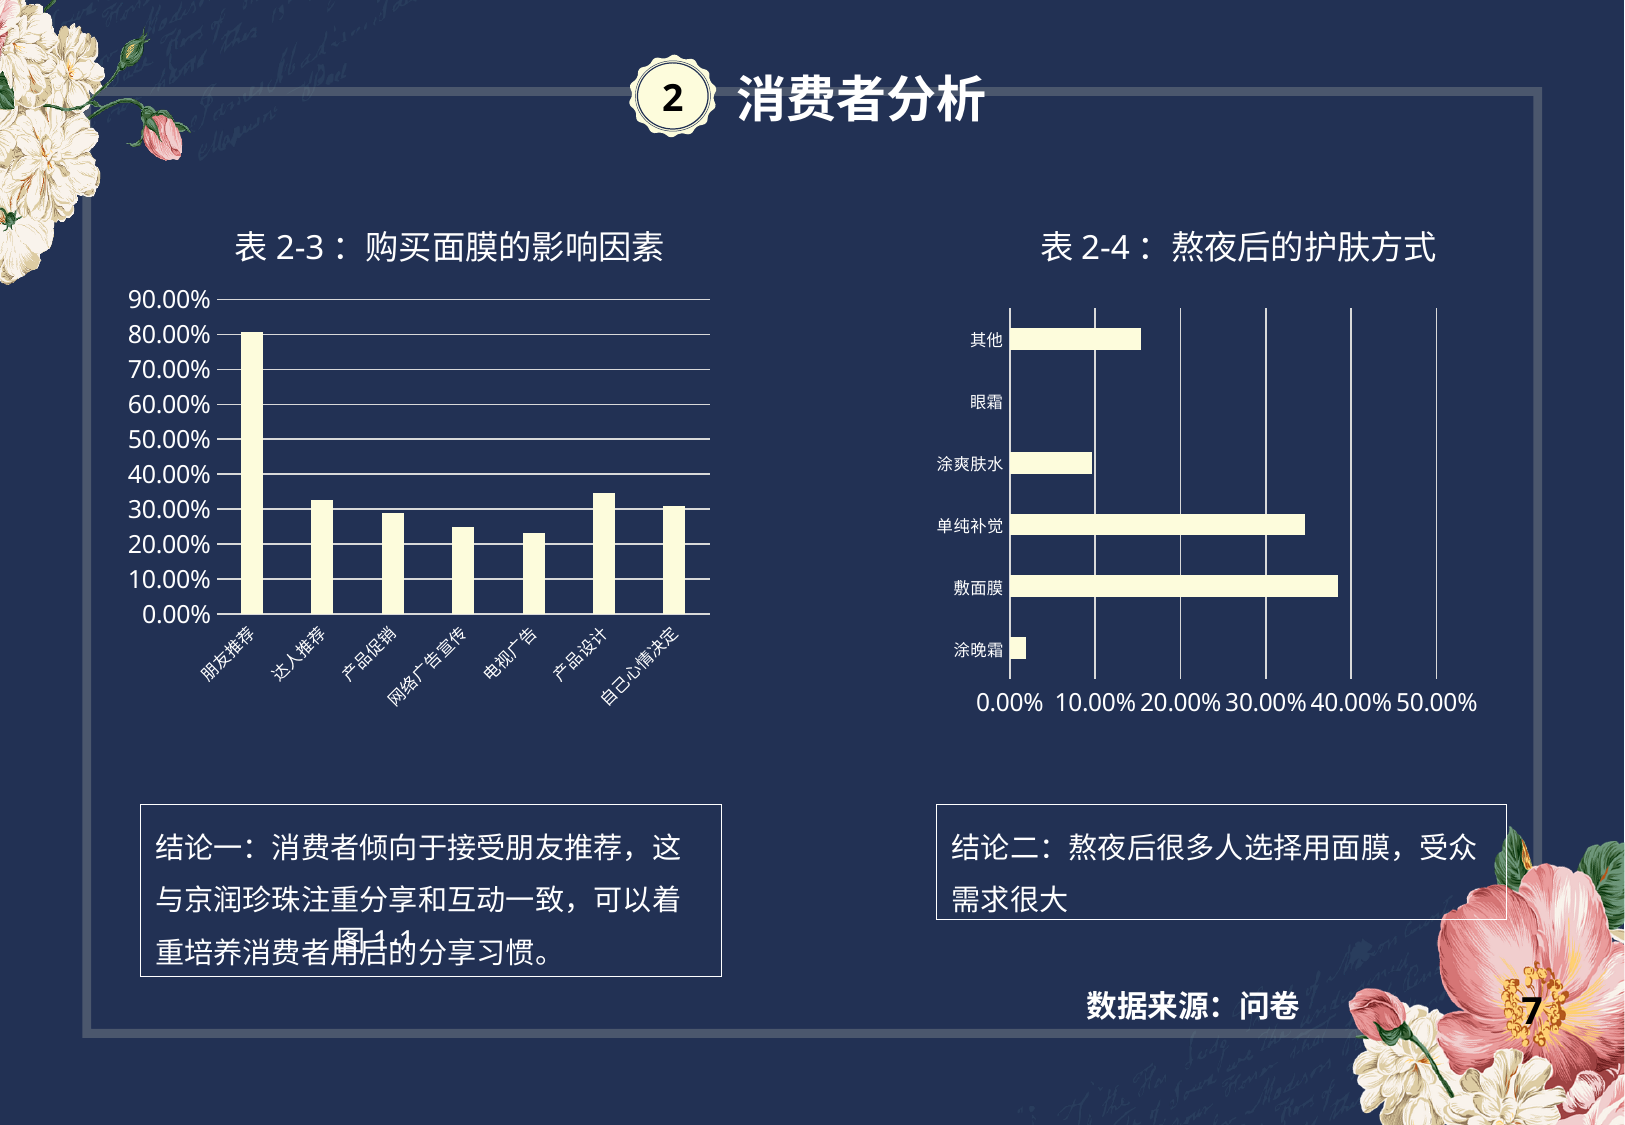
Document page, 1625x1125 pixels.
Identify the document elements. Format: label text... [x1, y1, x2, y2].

text_box 图1-1 [219, 914, 533, 965]
text_box ——米兰 昆德拉《生活在别处》 [864, 780, 1438, 841]
text_box 7 [1506, 979, 1588, 1039]
text_box 表2-3：购买面膜的影响因素 [219, 218, 859, 274]
picture [0, 0, 191, 338]
text_box 结论二：熬夜后很多人选择用面膜，受众需求很大 [936, 920, 1507, 925]
chart [908, 304, 1478, 720]
text_box 数据来源：问卷 [1072, 979, 1316, 1031]
text_box [936, 804, 1507, 920]
chart [115, 273, 722, 720]
text_box 结论一：消费者倾向于接受朋友推荐，这与京润珍珠注重分享和互动一致，可以着重培养消费者用后的分享习惯。 [140, 804, 722, 977]
text_box 消费者分析 [722, 60, 1002, 136]
picture [1168, 690, 1625, 1125]
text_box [628, 54, 718, 138]
text_box 表2-4：熬夜后的护肤方式 [1025, 218, 1625, 274]
